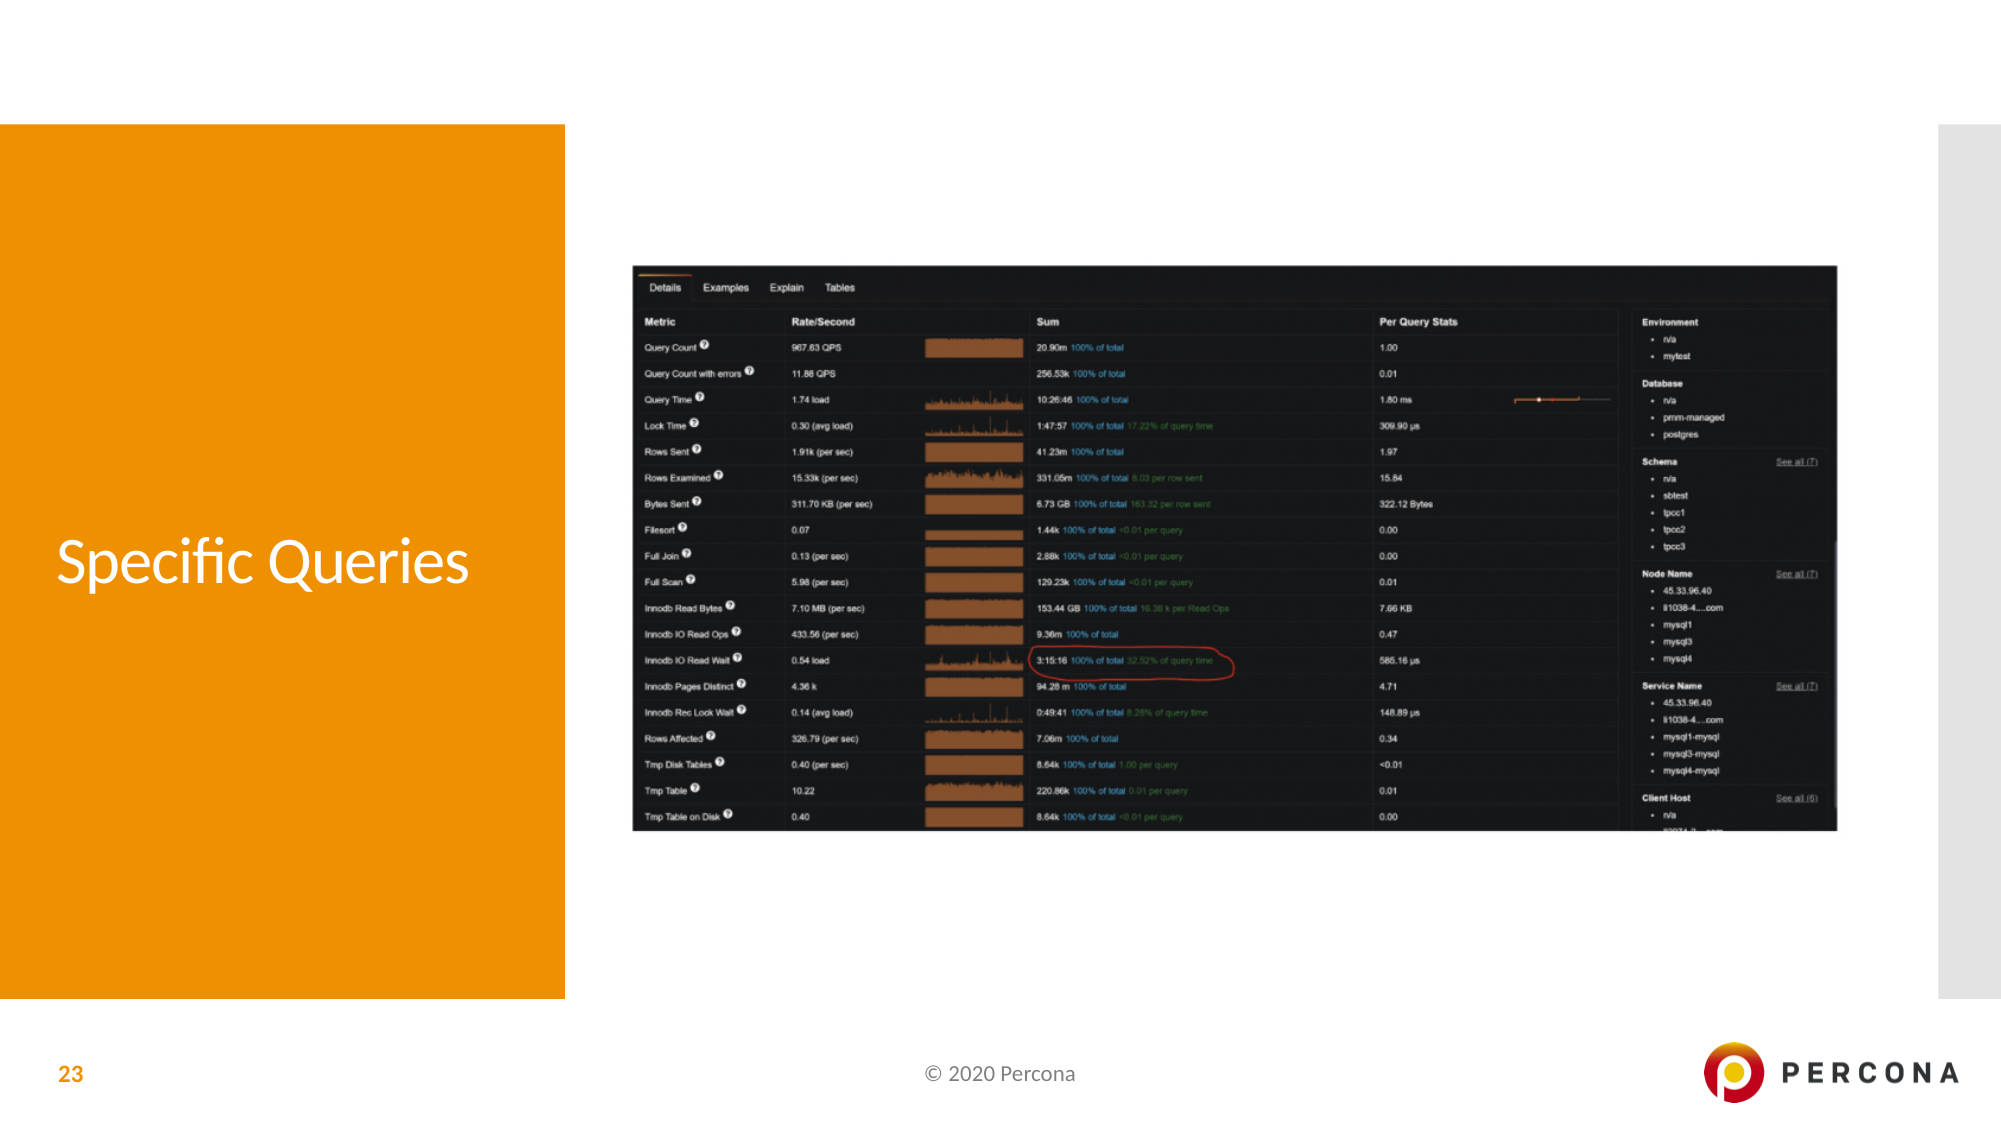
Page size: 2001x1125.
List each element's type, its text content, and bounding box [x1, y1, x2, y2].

title Specific Queries [41, 184, 525, 940]
footer © 2020 Percona [399, 1042, 1600, 1103]
picture [1704, 1042, 1959, 1103]
picture [628, 262, 1845, 838]
slide_number 23 [43, 1042, 295, 1103]
